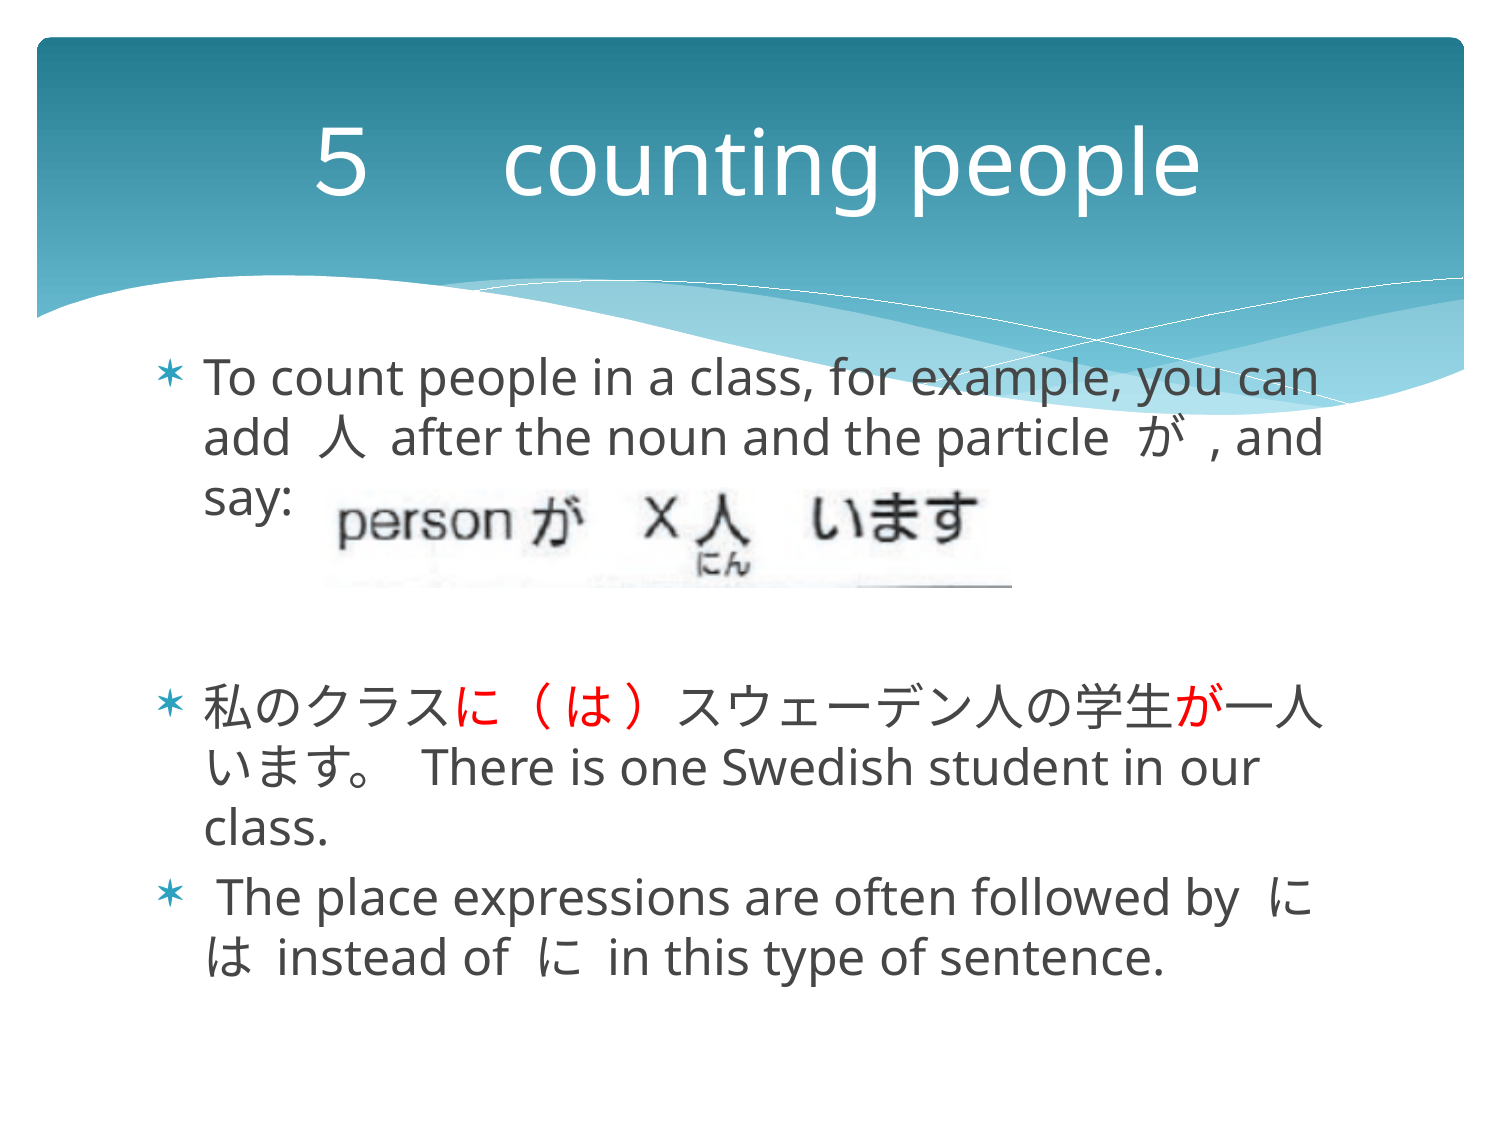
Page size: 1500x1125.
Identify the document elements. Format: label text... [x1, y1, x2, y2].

list To count people in a class, for example, you can add 人 after the noun and the particle が , and say: 私のクラスに（ は ）スウェーデン人の学生が一人います。 There is one Swedish student in our class. The place expressions are often followed by には instead of に in this type of sentence. [143, 337, 1359, 1005]
title ５ counting people [75, 55, 1425, 261]
picture [324, 487, 1012, 588]
